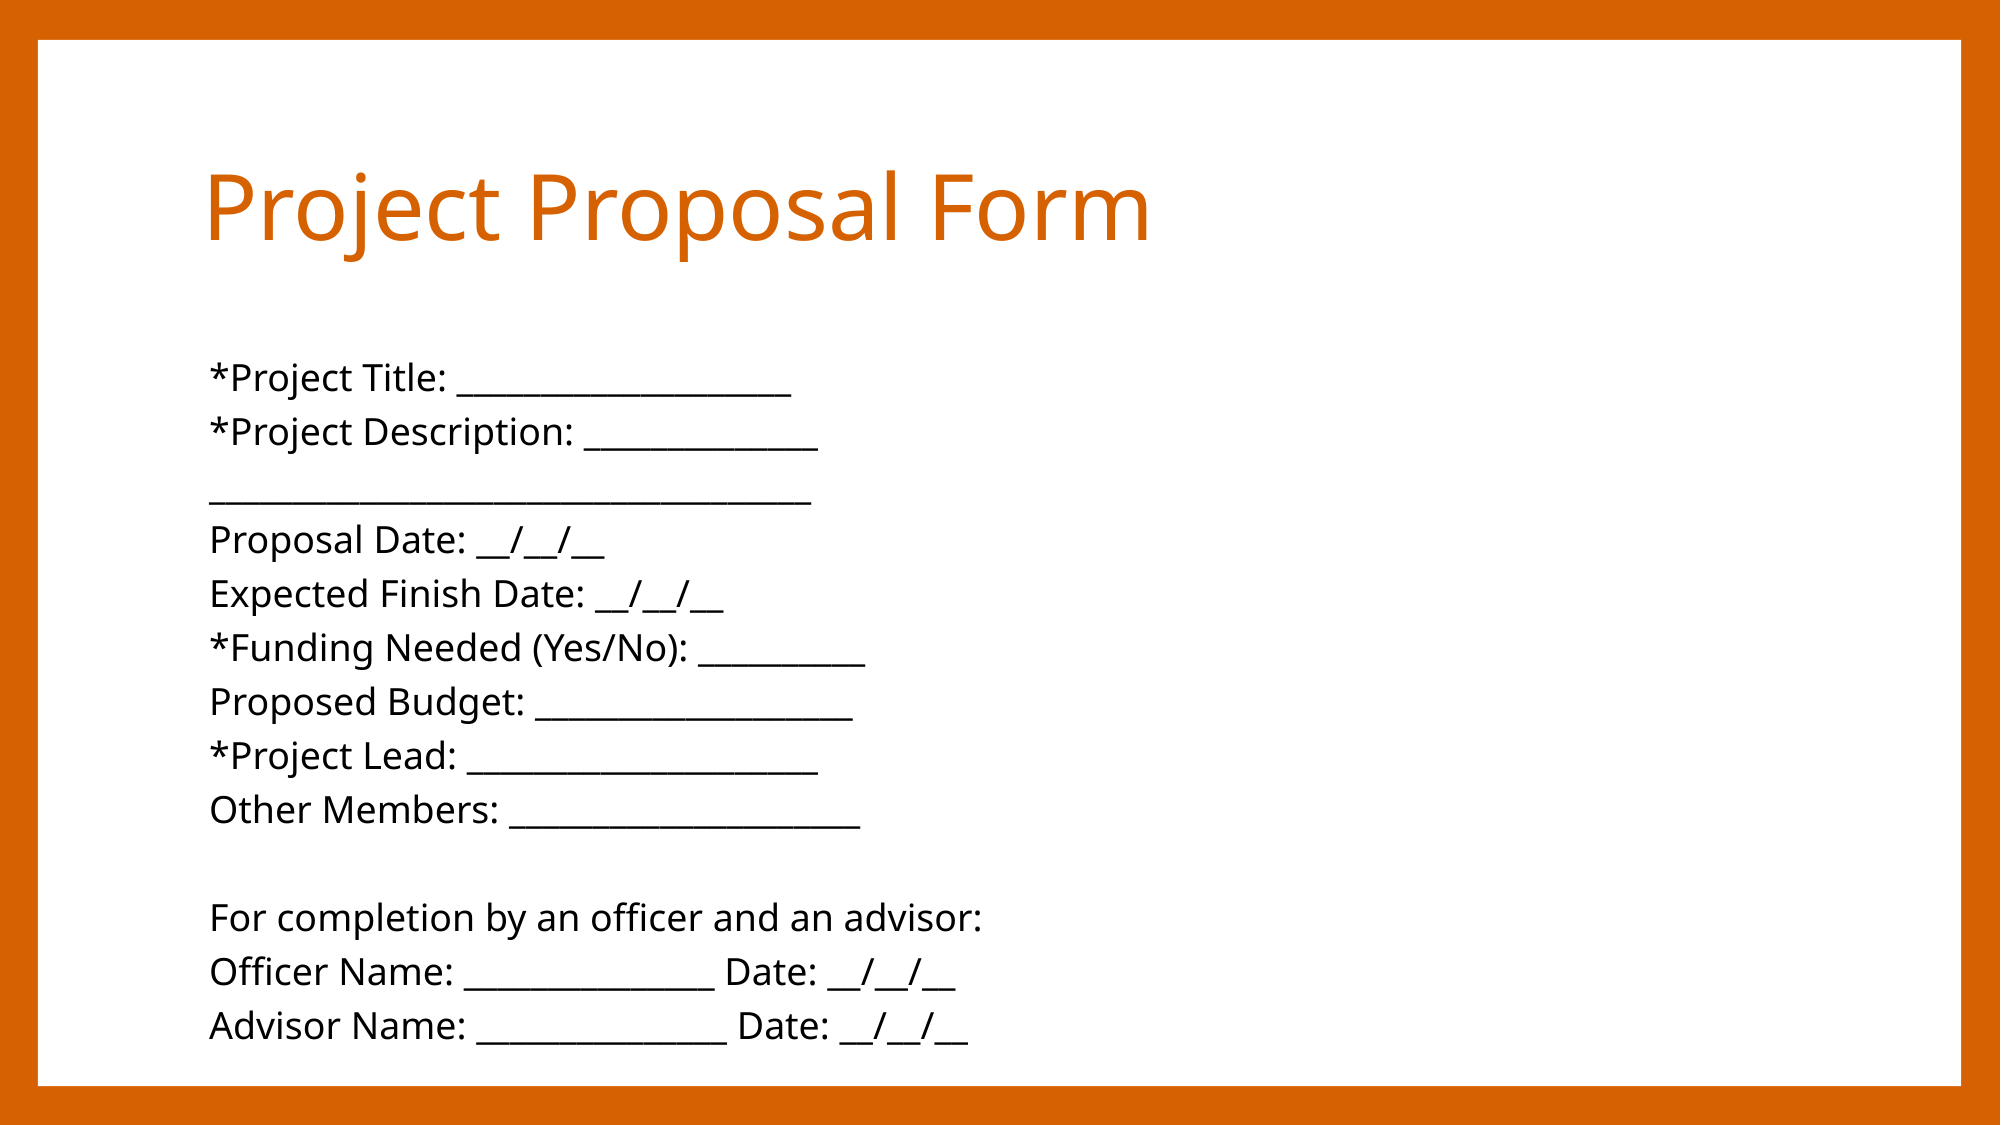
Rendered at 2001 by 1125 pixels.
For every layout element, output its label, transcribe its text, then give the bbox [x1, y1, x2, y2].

list *Project Title: ____________________ *Project Description: ______________ ____________________________________ Proposal Date: __/__/__ Expected Finish Date: __/__/__ *Funding Needed (Yes/No): __________ Proposed Budget: ___________________ *Project Lead: _____________________ Other Members: _____________________ For completion by an officer and an advisor: Officer Name: _______________ Date: __/__/__ Advisor Name: _______________ Date: __/__/__ [187, 337, 1050, 1062]
title Project Proposal Form [187, 99, 1808, 323]
